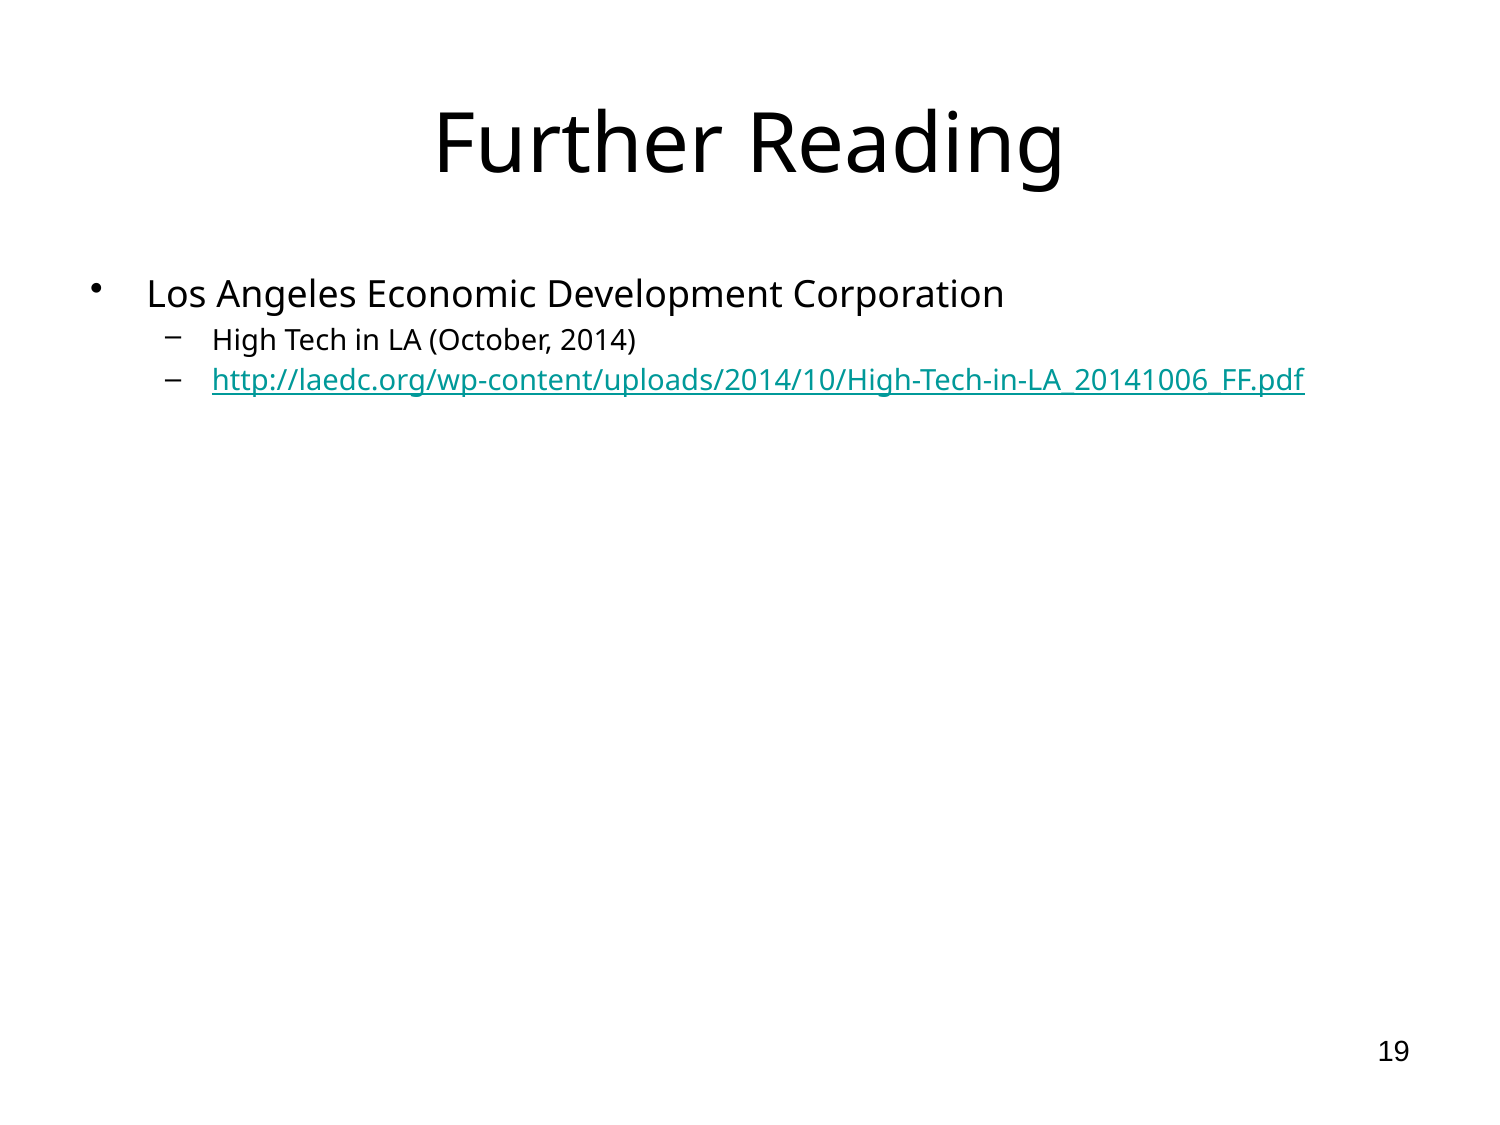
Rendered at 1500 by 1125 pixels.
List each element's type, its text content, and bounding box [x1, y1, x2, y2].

list Los Angeles Economic Development Corporation High Tech in LA (October, 2014) http://laedc.org/wp-content/uploads/2014/10/High-Tech-in-LA_20141006_FF.pdf [75, 262, 1425, 1005]
slide_number 19 [1074, 1024, 1425, 1103]
title Further Reading [75, 45, 1425, 233]
